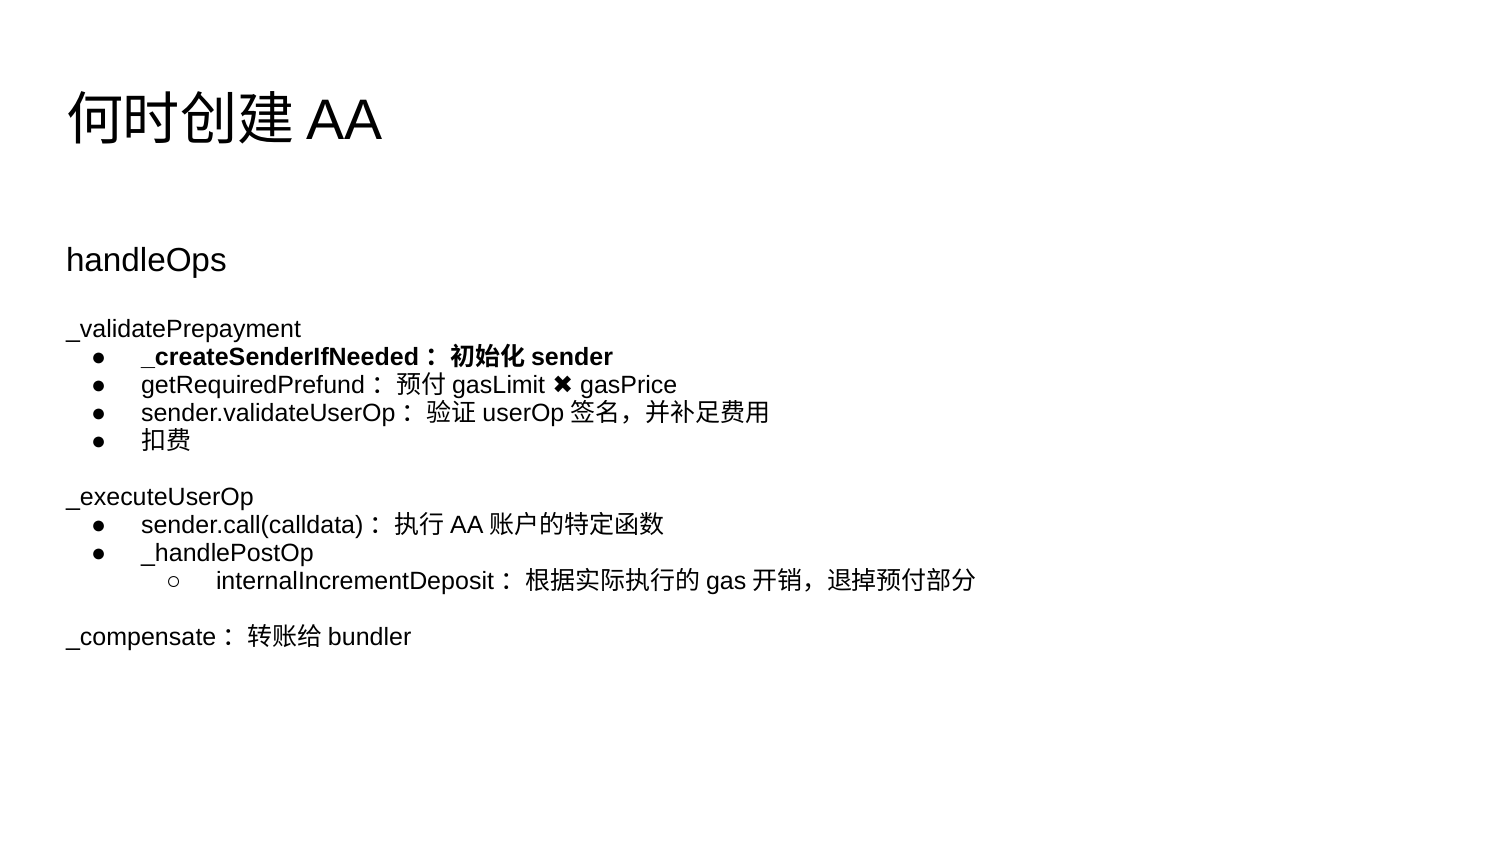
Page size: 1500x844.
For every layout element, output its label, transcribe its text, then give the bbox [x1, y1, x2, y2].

list handleOps _validatePrepayment _createSenderIfNeeded：初始化sender getRequiredPrefund：预付gasLimit ✖️ gasPrice sender.validateUserOp：验证userOp签名，并补足费用 扣费 _executeUserOp sender.call(calldata)：执行AA账户的特定函数 _handlePostOp internalIncrementDeposit：根据实际执行的gas开销，退掉预付部分 _compensate：转账给bundler [51, 189, 1449, 750]
title 何时创建AA [51, 72, 1449, 167]
